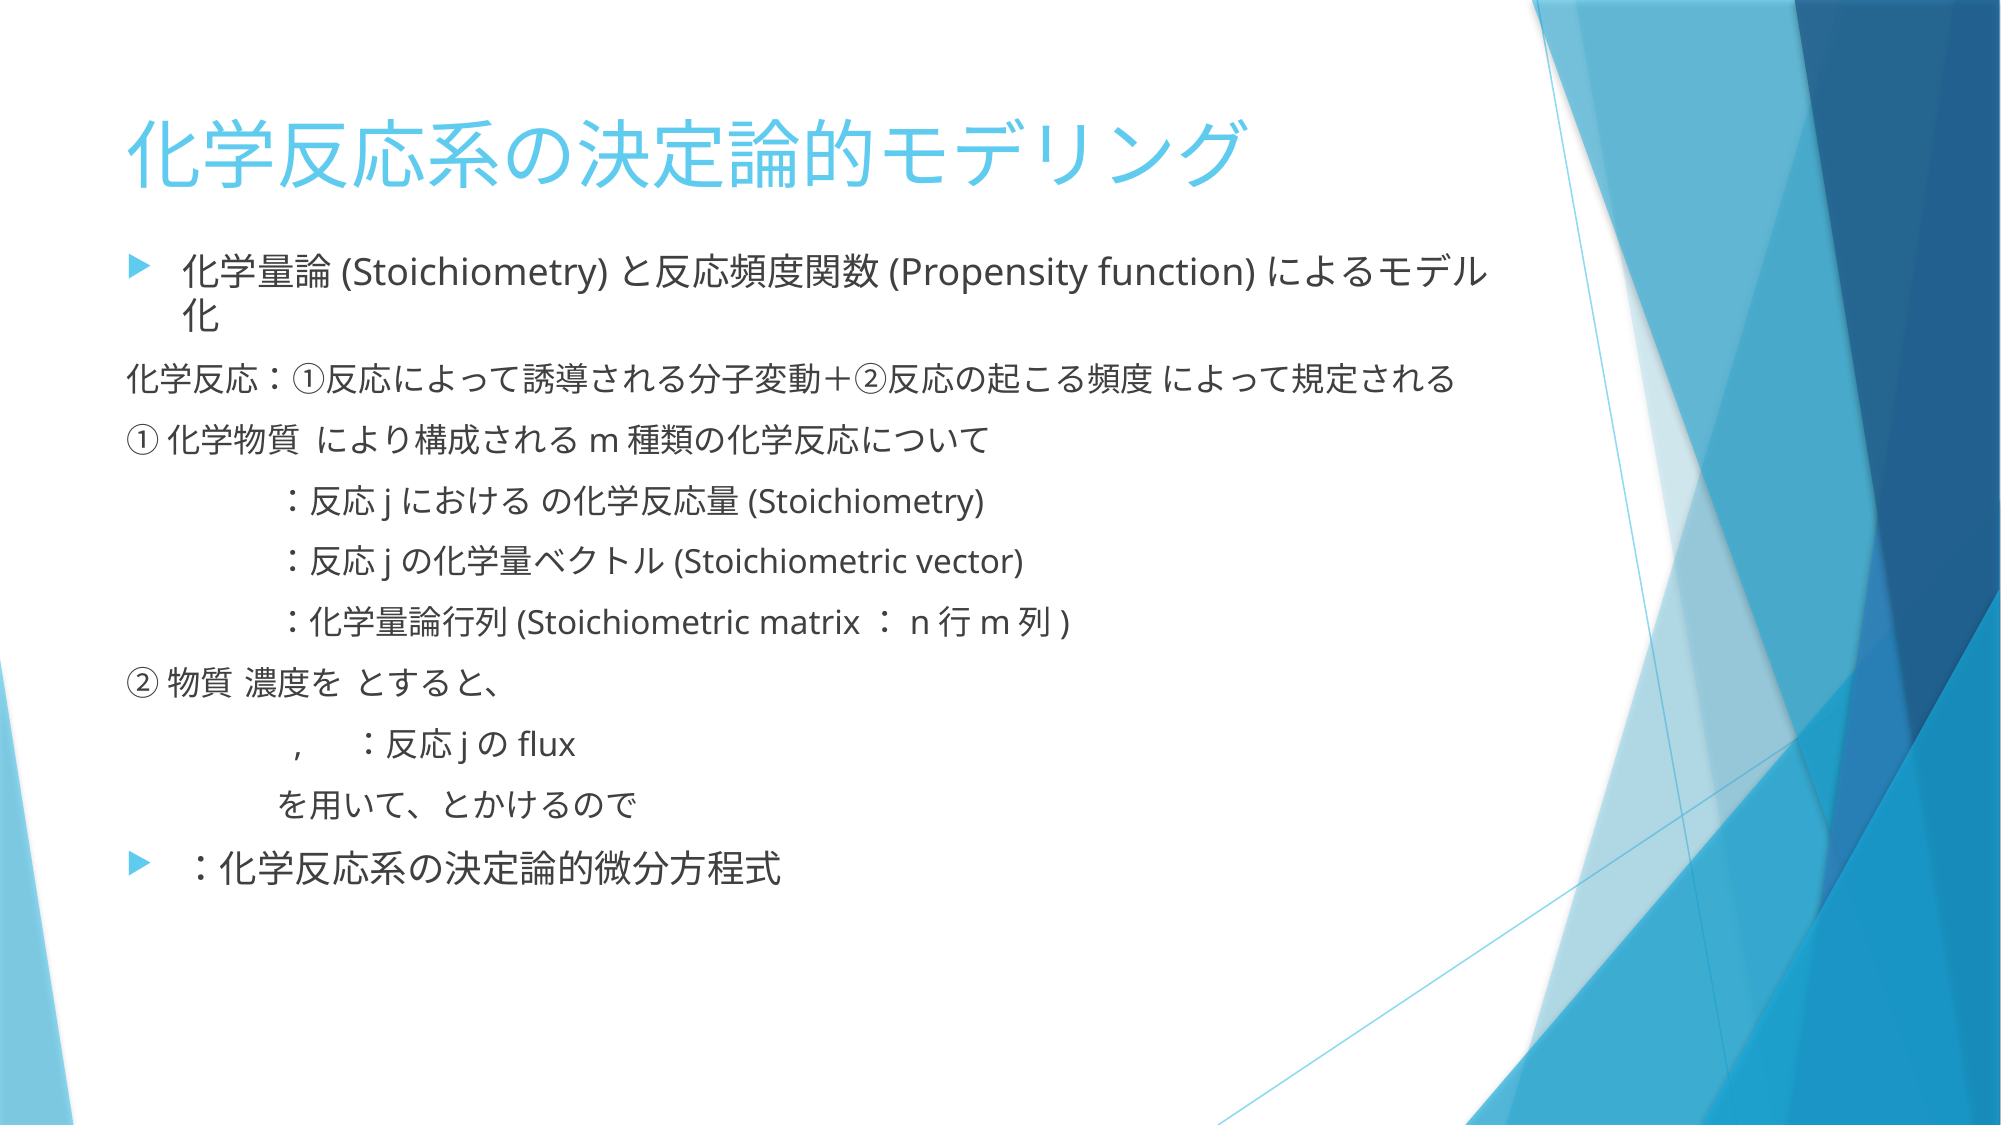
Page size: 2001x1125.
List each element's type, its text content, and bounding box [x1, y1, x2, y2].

title 化学反応系の決定論的モデリング [111, 99, 1522, 219]
